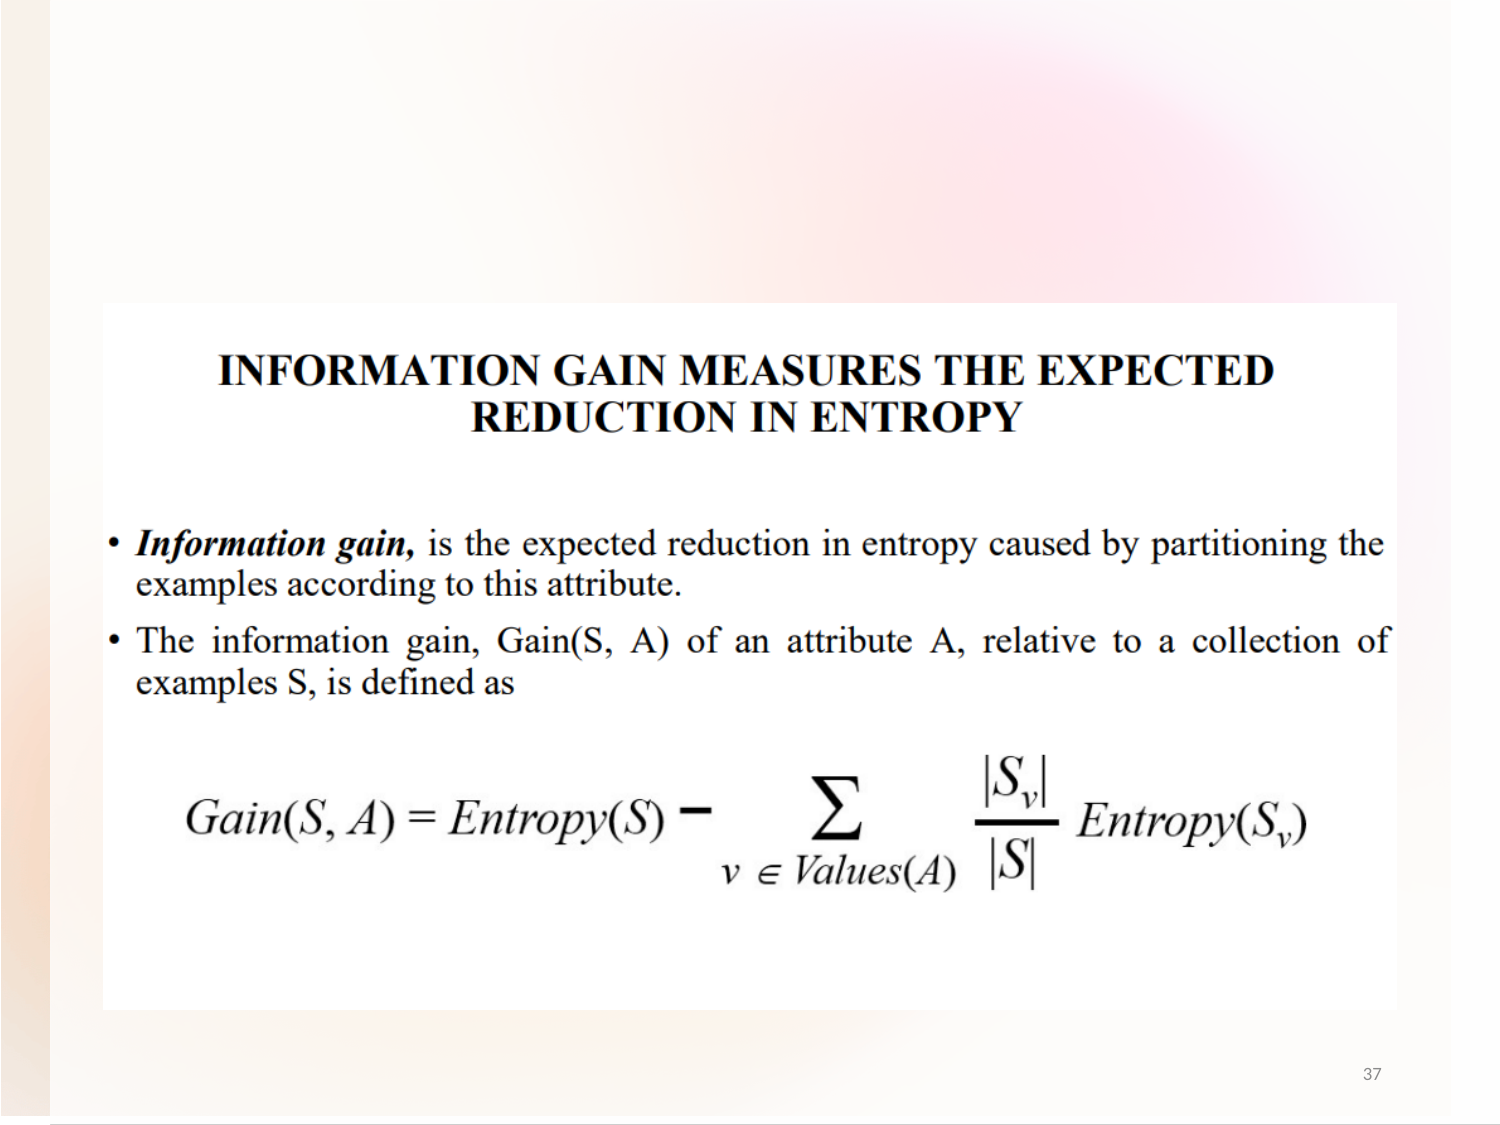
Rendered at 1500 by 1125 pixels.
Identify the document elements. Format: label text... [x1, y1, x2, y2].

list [103, 303, 1397, 1010]
slide_number 37 [1059, 1042, 1397, 1103]
picture [0, 0, 1500, 1125]
